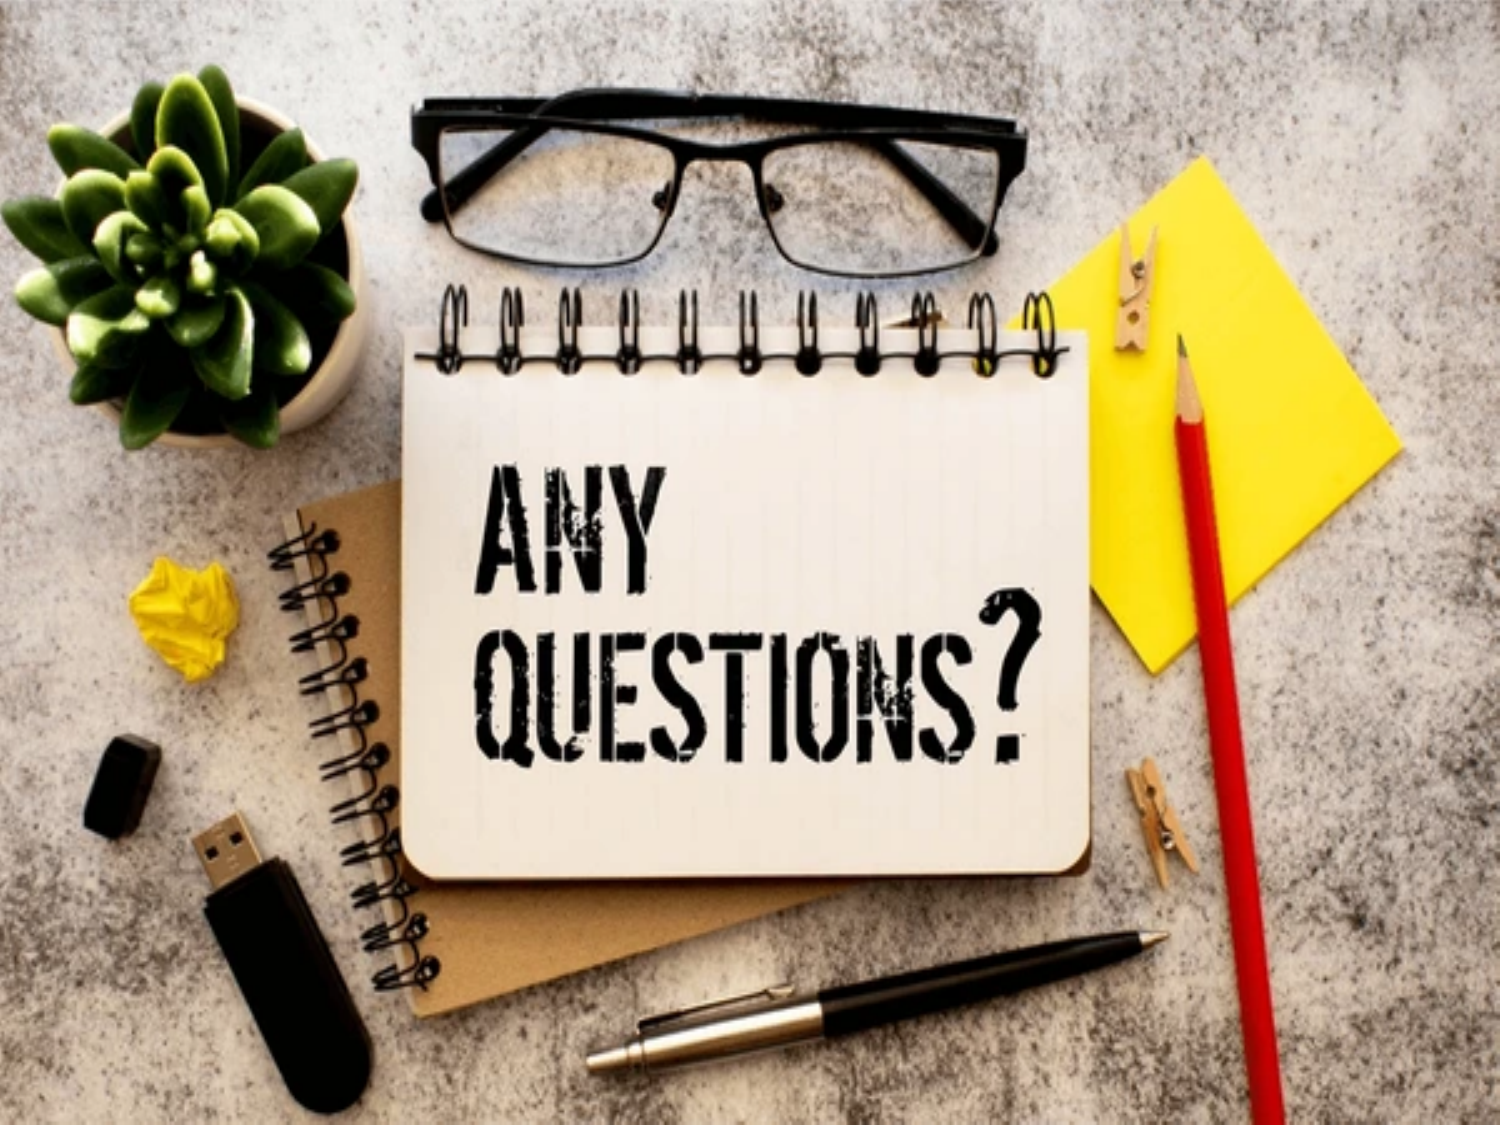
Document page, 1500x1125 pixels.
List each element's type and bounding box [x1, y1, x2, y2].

list [0, 0, 1500, 1125]
